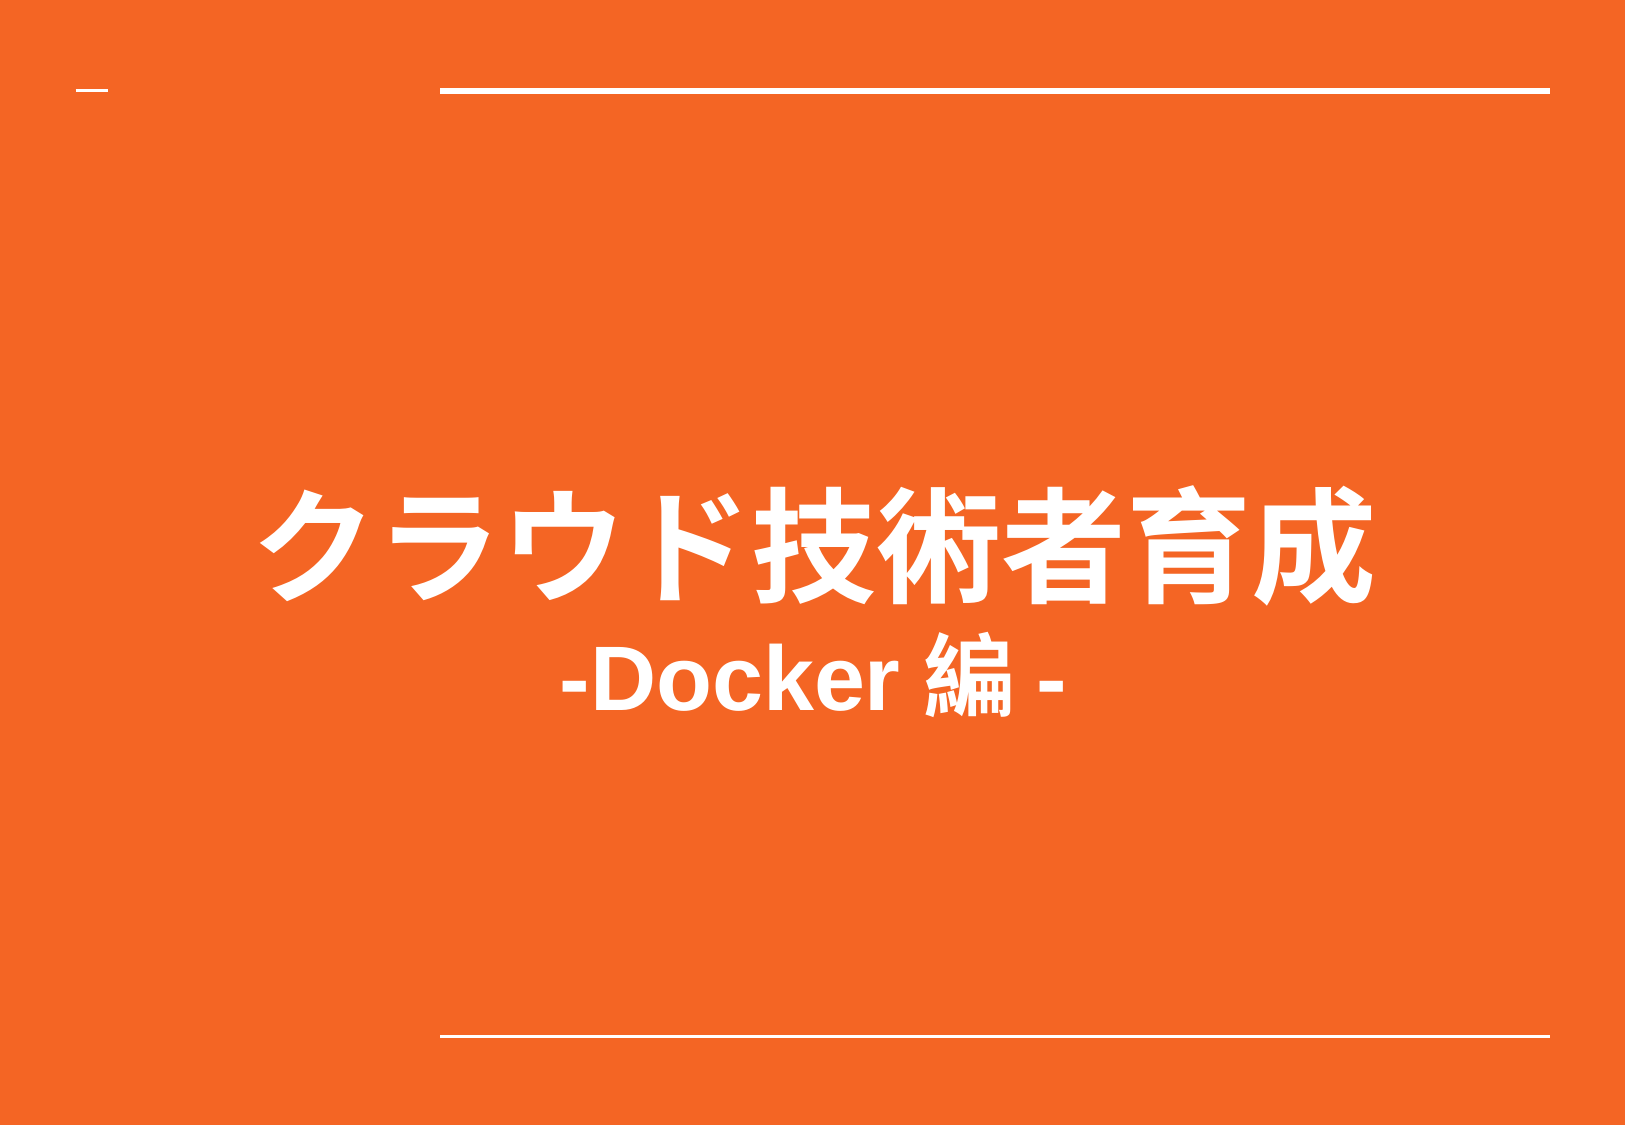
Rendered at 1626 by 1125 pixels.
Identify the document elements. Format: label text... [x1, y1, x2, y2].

text_box クラウド技術者育成 -Docker編- [52, 425, 1575, 801]
